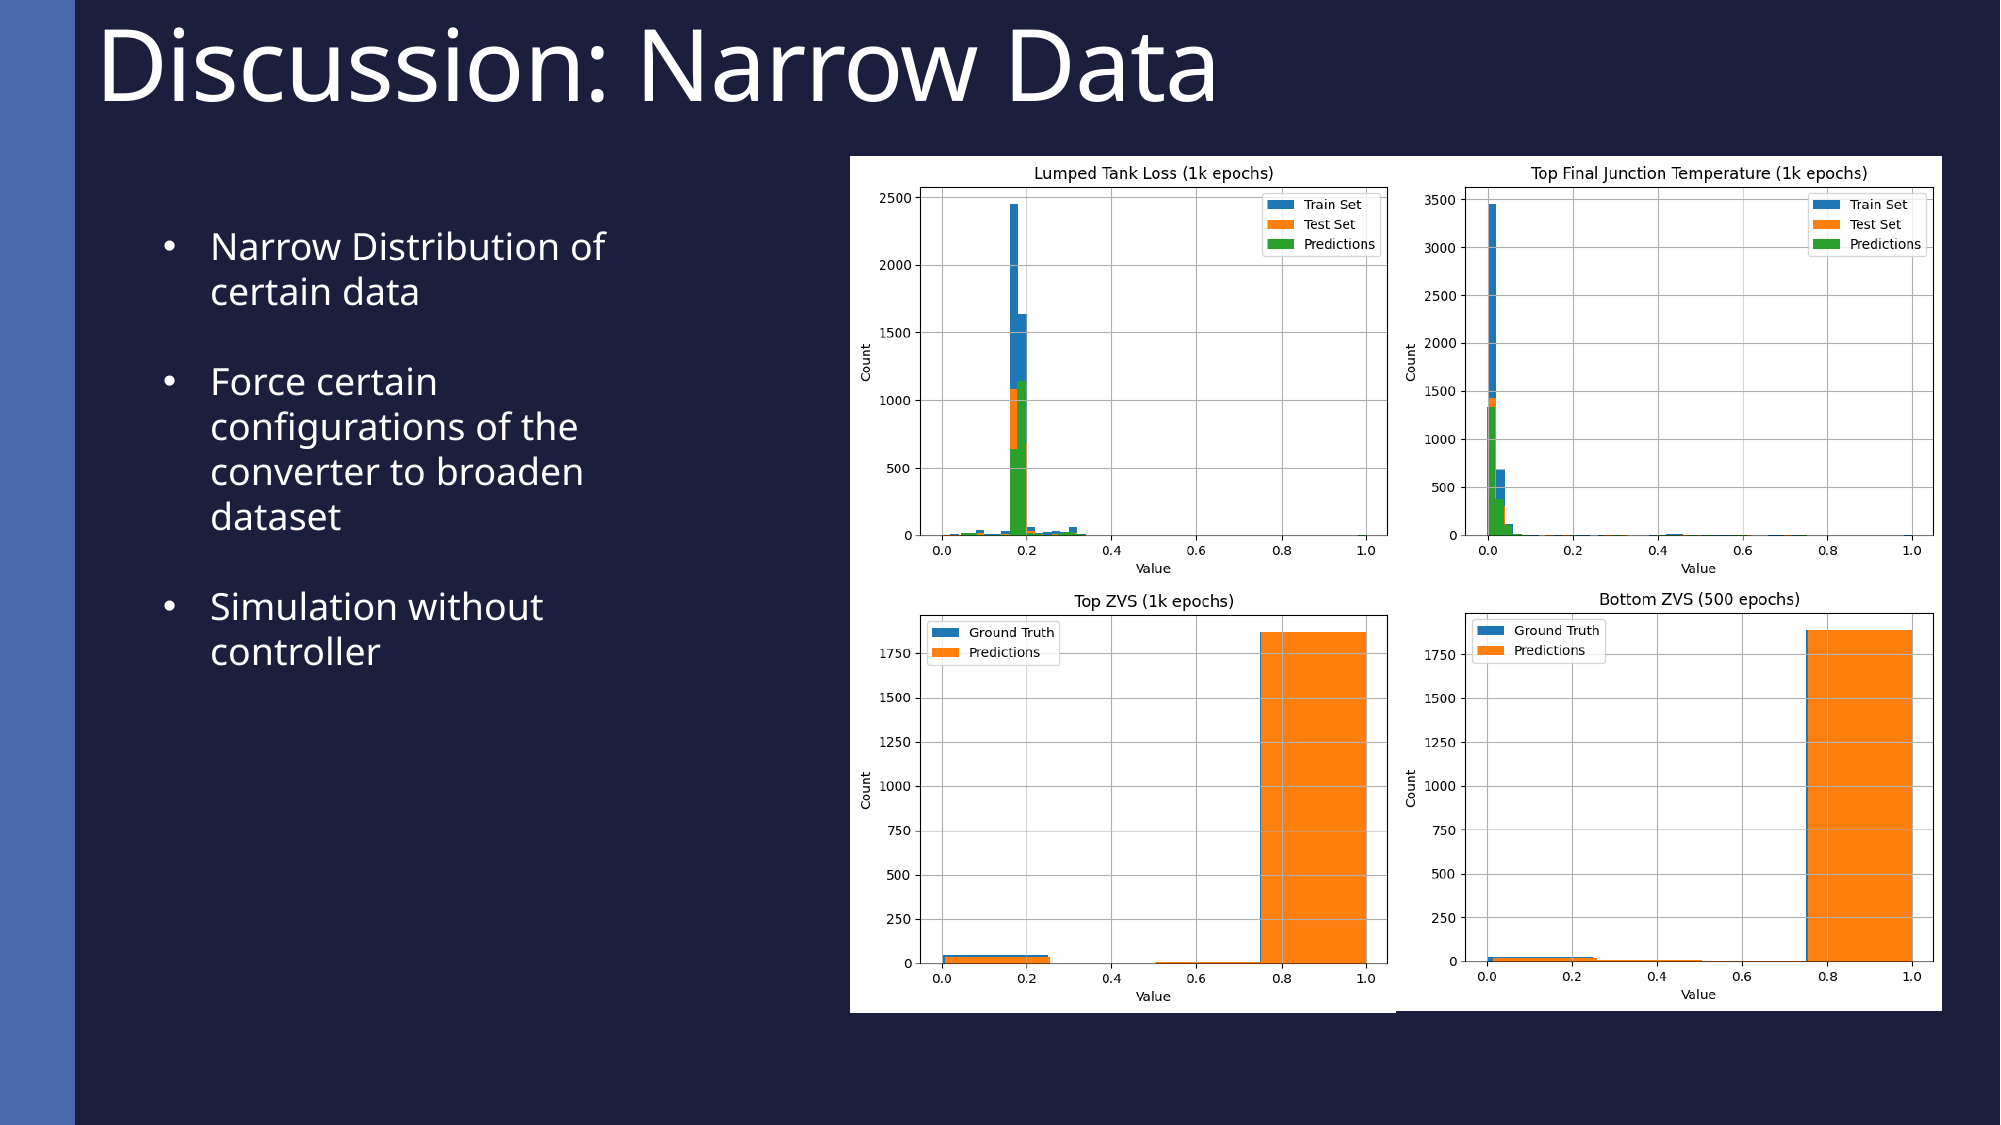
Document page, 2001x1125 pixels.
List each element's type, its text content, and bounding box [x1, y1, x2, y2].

text_box Narrow Distribution of certain data Force certain configurations of the converter to broaden dataset Simulation without controller [148, 215, 636, 681]
title Discussion: Narrow Data [80, 0, 1775, 130]
picture [849, 155, 1942, 1013]
